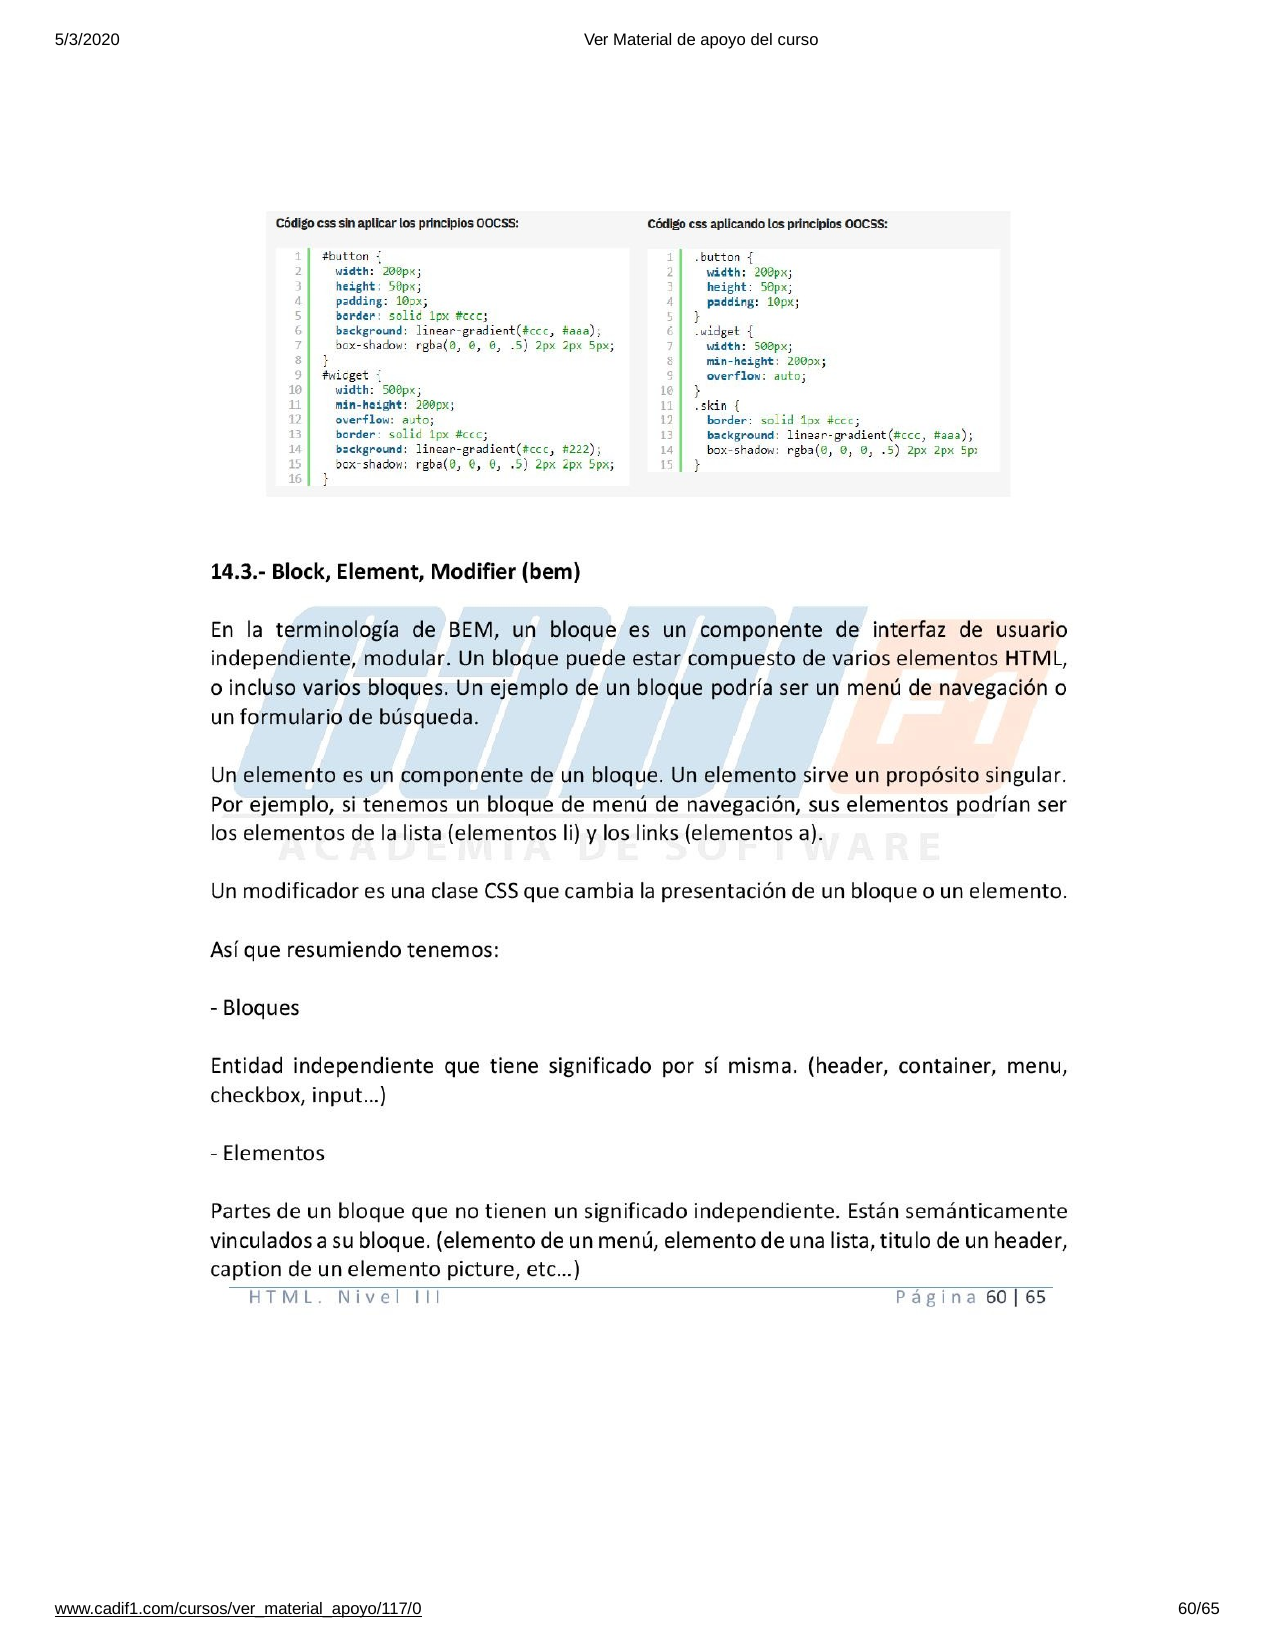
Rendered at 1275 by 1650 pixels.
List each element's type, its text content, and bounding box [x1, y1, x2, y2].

text_box 5/3/2020 [53, 27, 123, 50]
text_box [209, 210, 1073, 1315]
slide_number 10/65 [1171, 1597, 1222, 1650]
text_box www.cadif1.com/cursos/ver_material_apoyo/117/0 [53, 1597, 428, 1618]
text_box Ver Material de apoyo del curso [582, 27, 821, 50]
